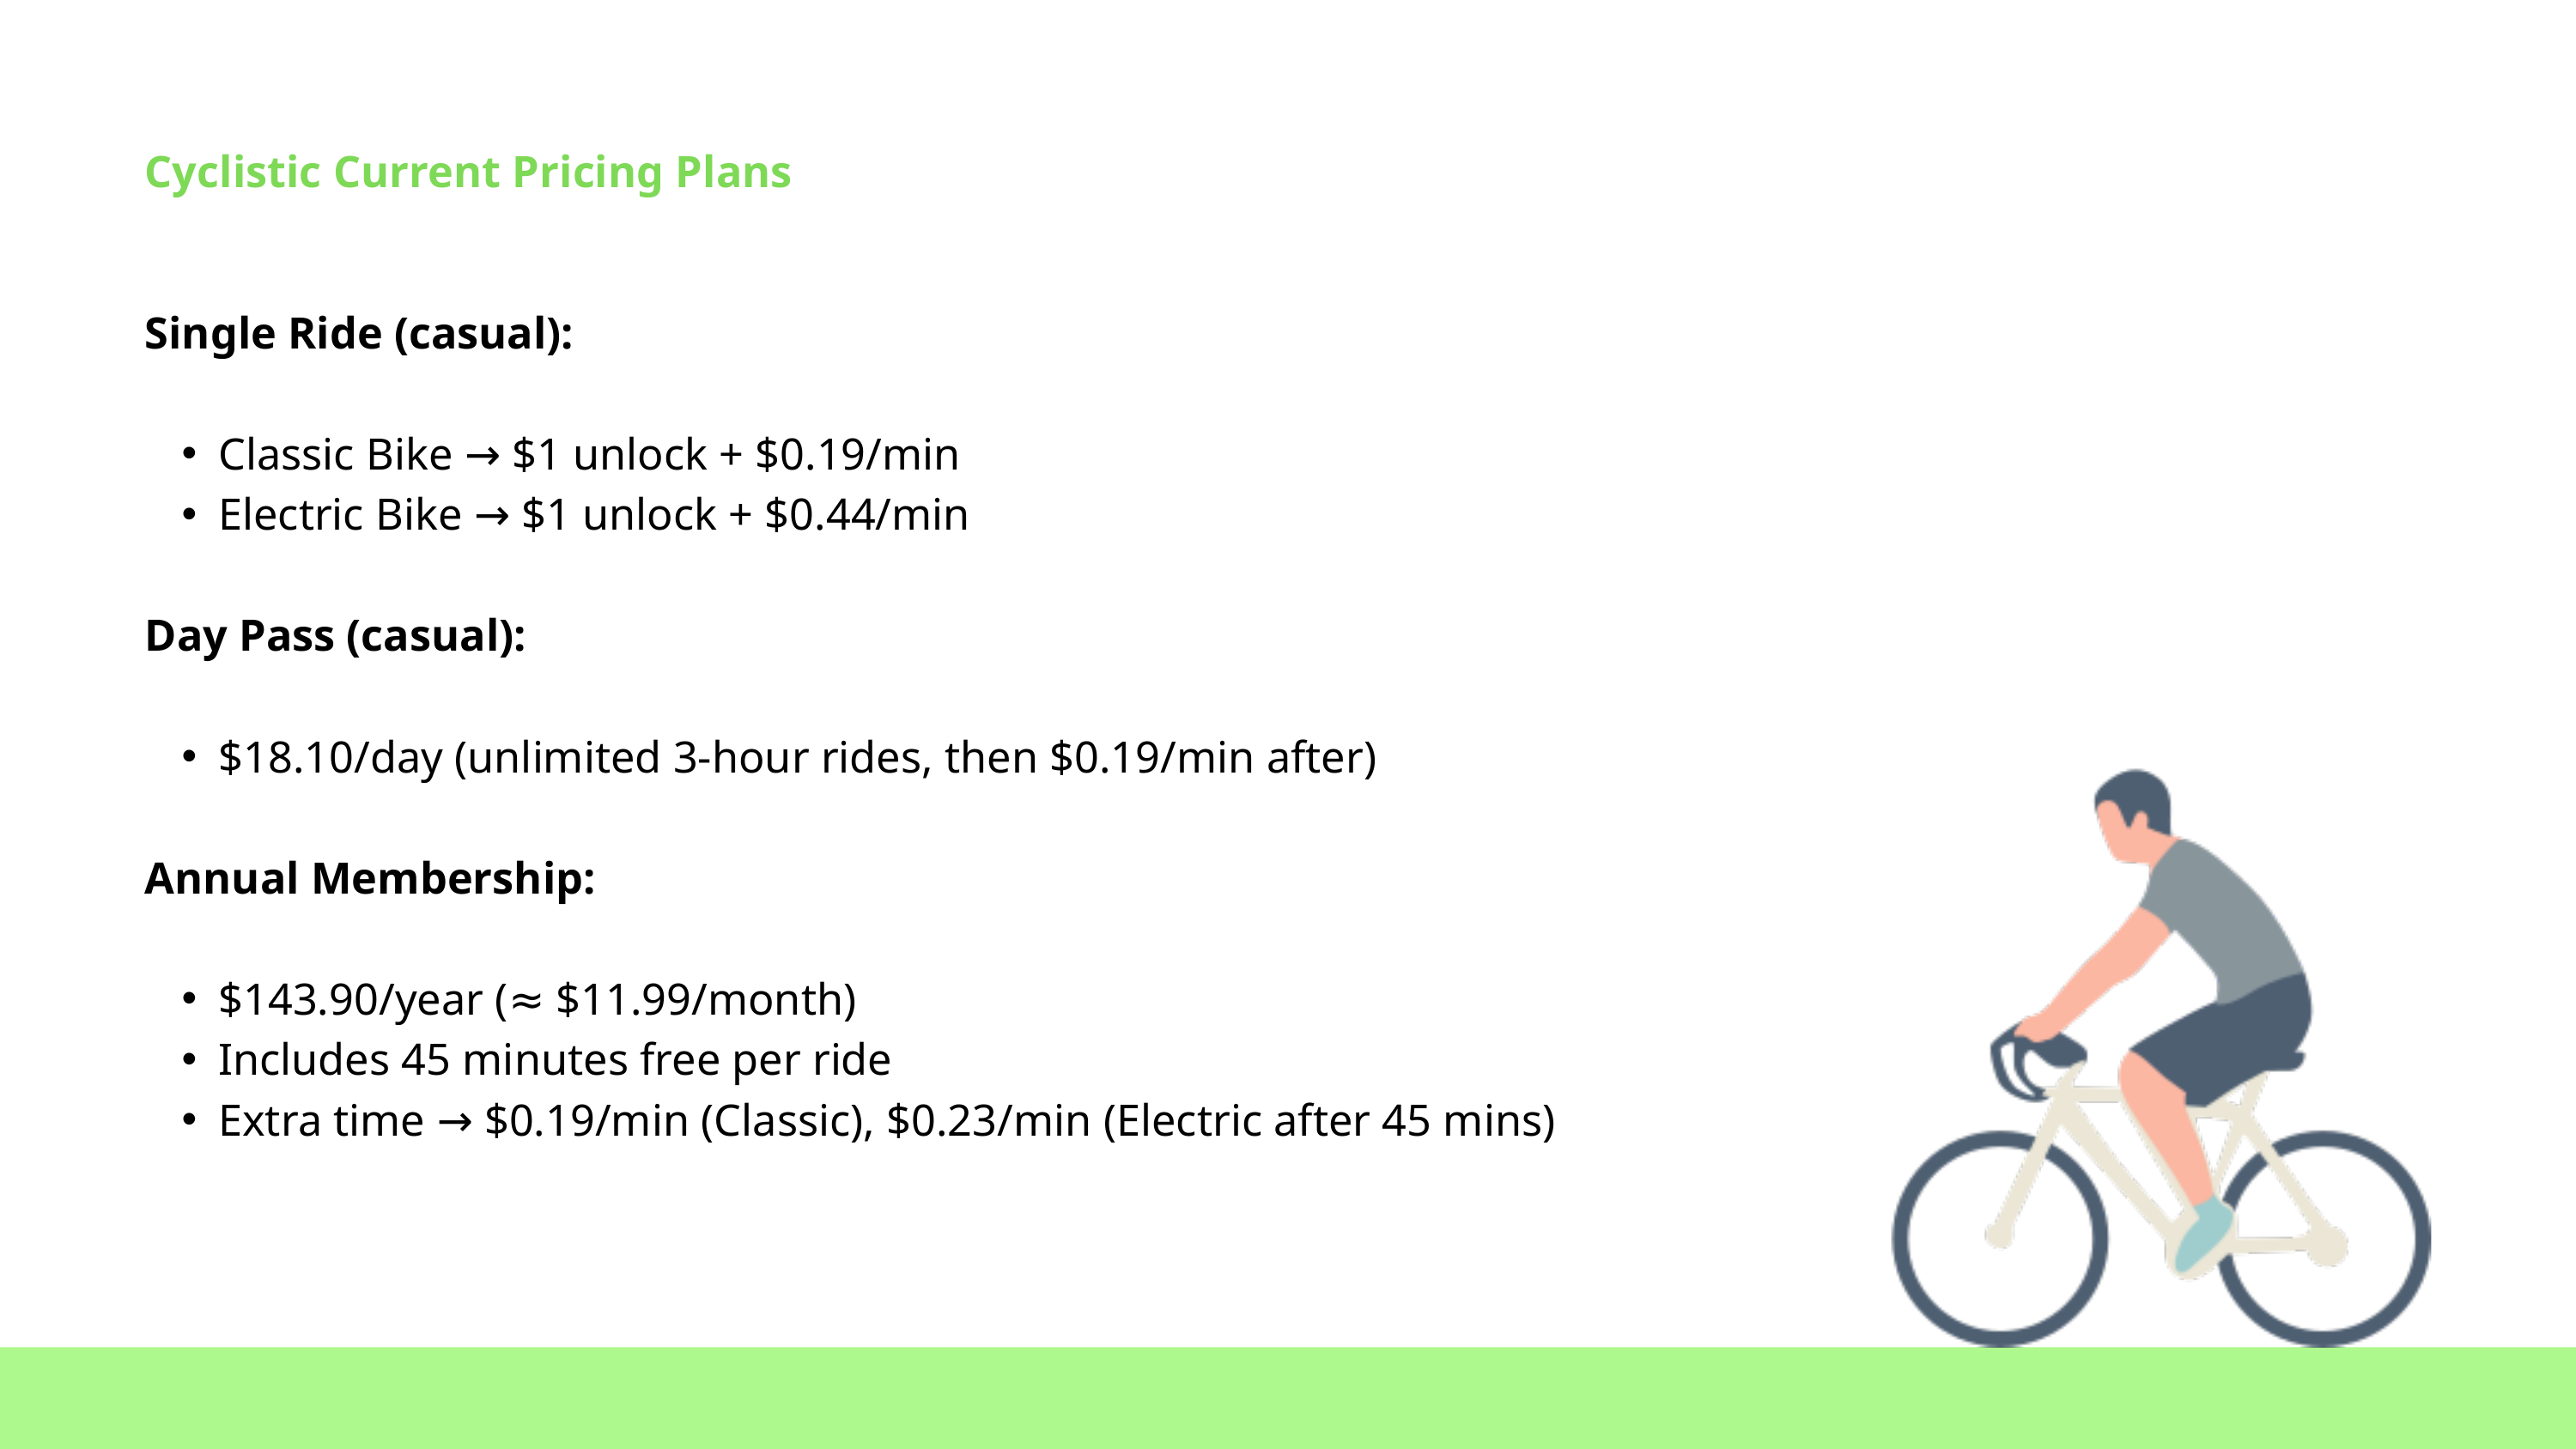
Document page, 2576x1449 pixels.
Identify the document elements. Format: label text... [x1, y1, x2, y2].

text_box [0, 1347, 2576, 1449]
text_box Single Ride (casual): Classic Bike → $1 unlock + $0.19/min Electric Bike → $1 unlock + $0.44/min Day Pass (casual): $18.10/day (unlimited 3-hour rides, then $0.19/min after) Annual Membership: $143.90/year (≈ $11.99/month) Includes 45 minutes free per ride Extra time → $0.19/min (Classic), $0.23/min (Electric after 45 mins) [144, 296, 2086, 1145]
text_box [1885, 767, 2432, 1343]
text_box Cyclistic Current Pricing Plans [144, 135, 817, 197]
